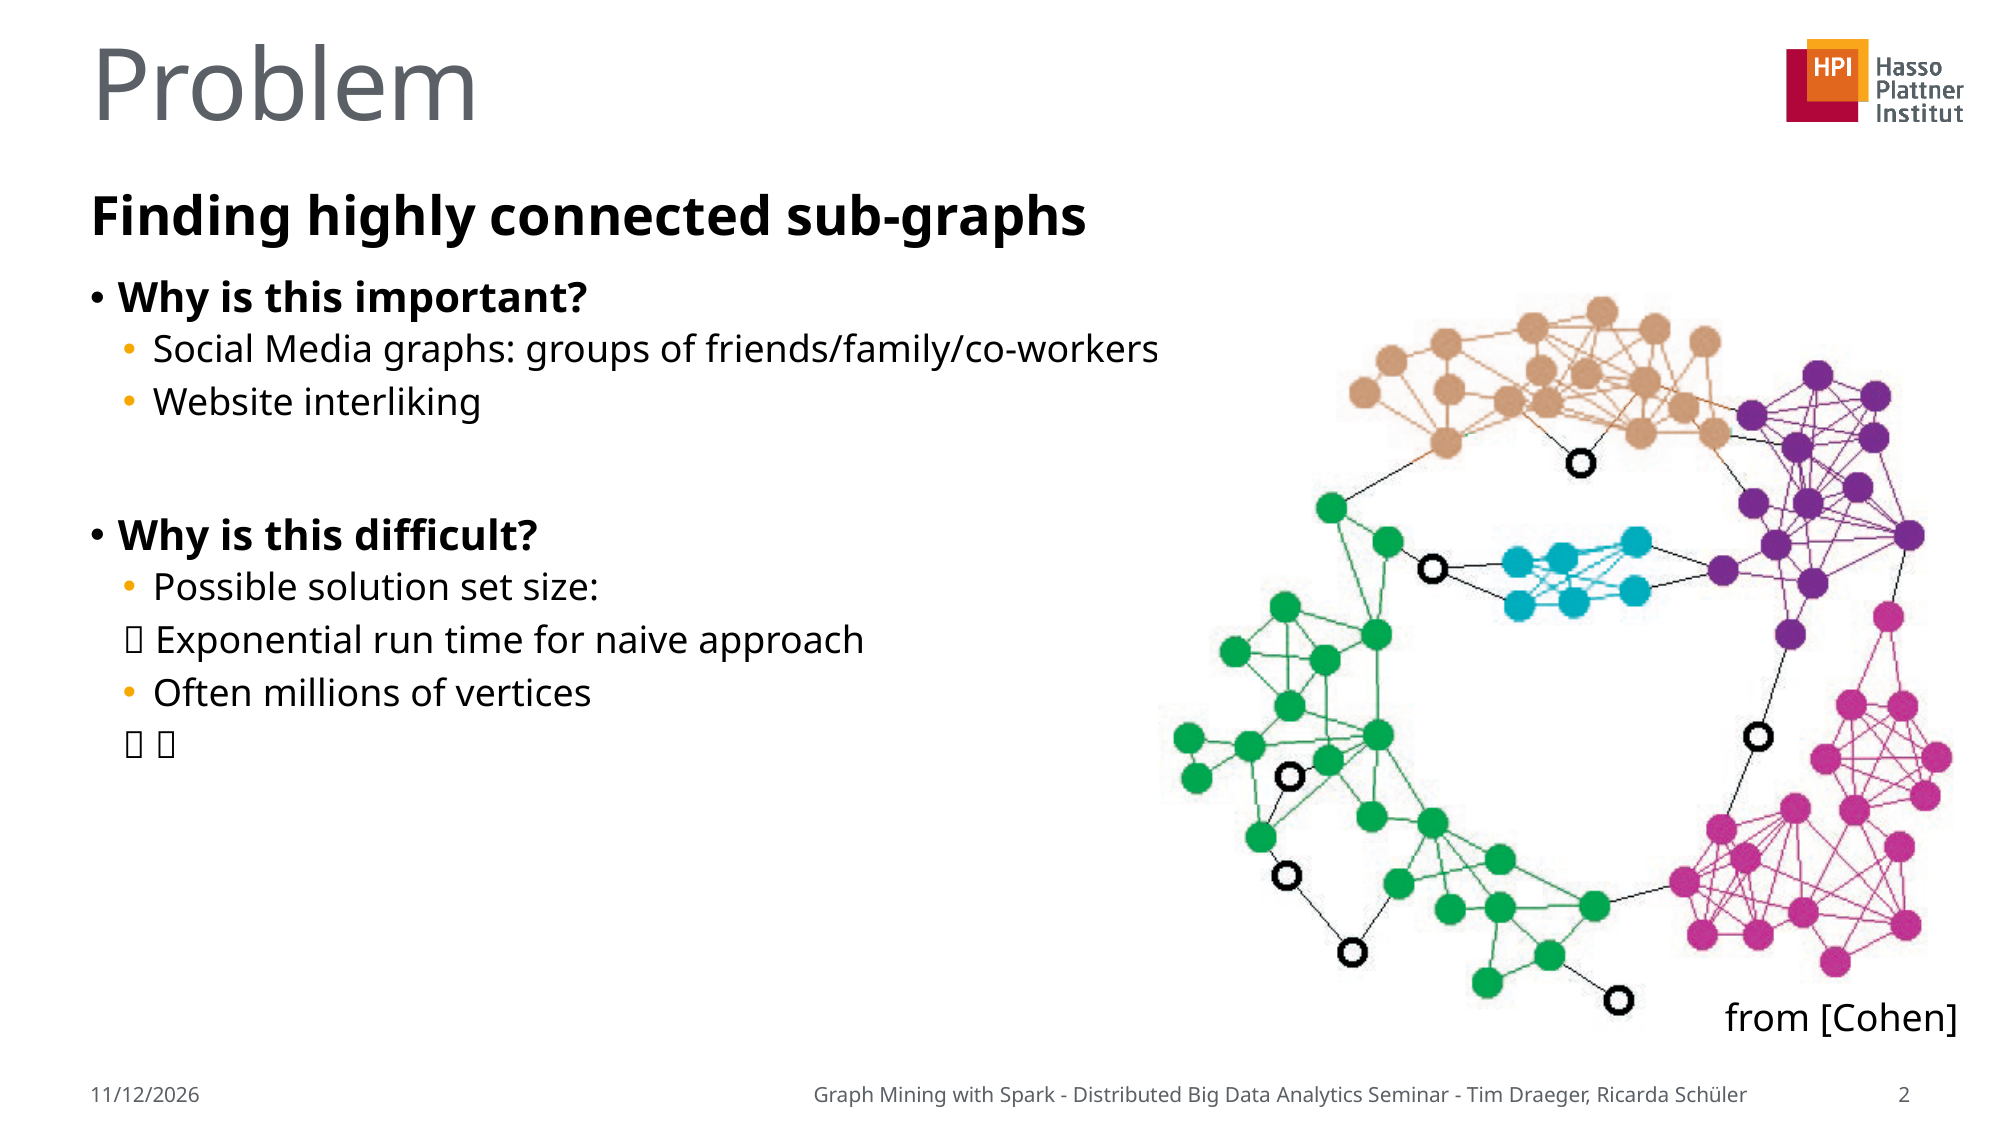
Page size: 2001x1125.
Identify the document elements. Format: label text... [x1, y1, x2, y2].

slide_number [75, 1065, 233, 1125]
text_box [1156, 267, 1980, 1034]
footer Graph Mining with Spark - Distributed Big Data Analytics Seminar - Tim Draeger, Ricarda Schüler [238, 1065, 1763, 1125]
slide_number 2 [1768, 1065, 1926, 1125]
title Problem [75, 0, 1732, 149]
text_box from [Cohen] [1710, 1041, 1984, 1047]
picture [1784, 35, 1966, 124]
